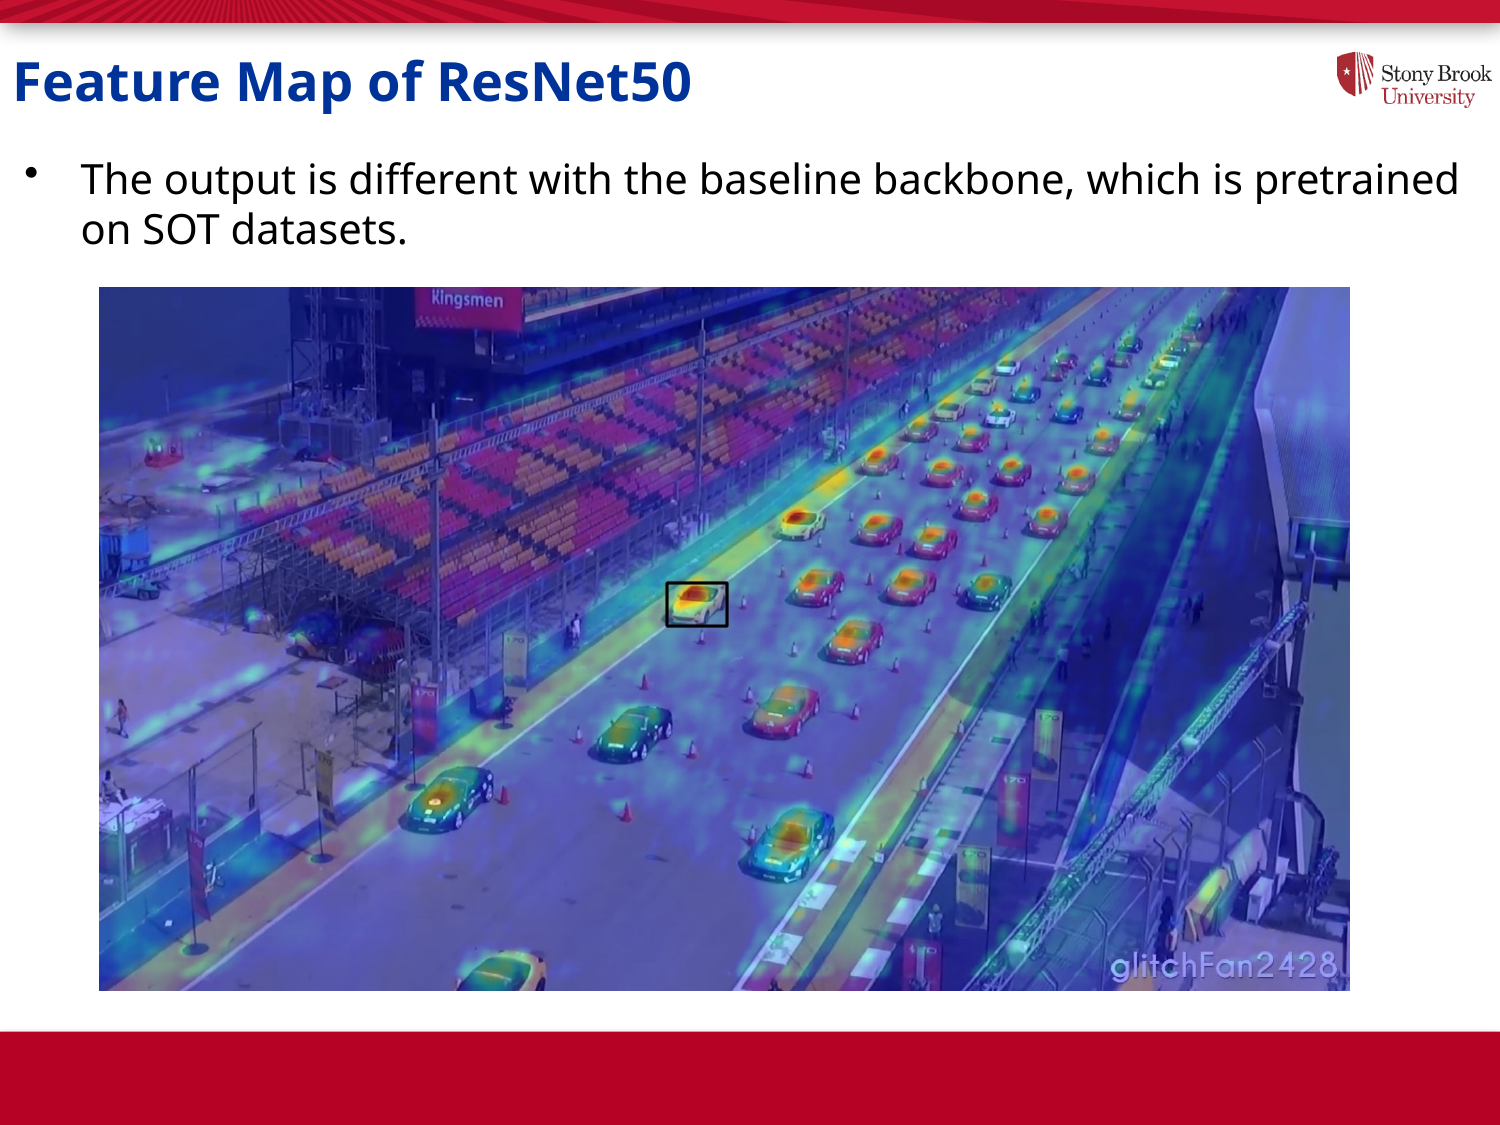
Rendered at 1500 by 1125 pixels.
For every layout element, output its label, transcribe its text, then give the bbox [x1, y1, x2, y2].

picture [1479, 52, 1492, 108]
picture [99, 287, 1351, 991]
picture [0, 0, 1500, 23]
list The output is different with the baseline backbone, which is pretrained on SOT datasets. [24, 152, 1479, 951]
title Feature Map of ResNet50 [12, 27, 1479, 146]
